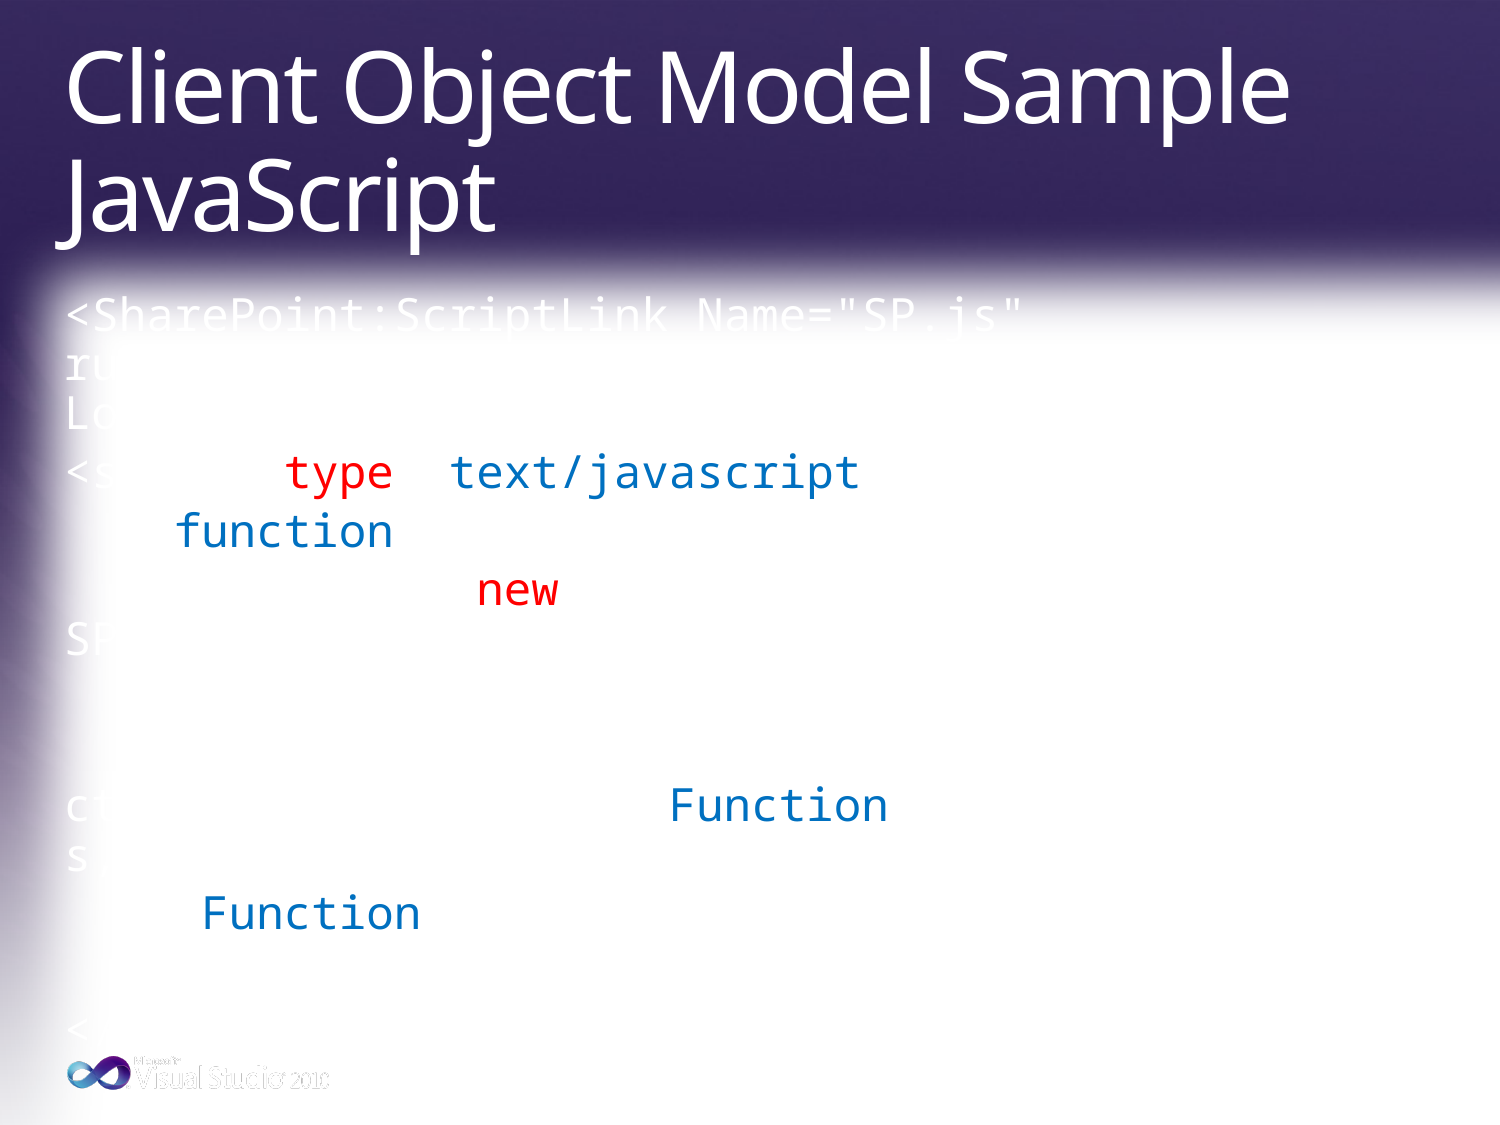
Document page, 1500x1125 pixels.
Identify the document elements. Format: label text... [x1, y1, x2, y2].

picture [0, 0, 1500, 1125]
list <SharePoint:ScriptLink Name="SP.js" runat="server" OnDemand="true" Localizable="false" /> <script type="text/javascript"> function getWebProperties() { var ctx = new SP.ClientContext.get_current(); this.web = ctx.get_web(); ctx.load(this.web); ctx.executeQueryAsync(Function.createDelegate(this, this.onSuccess), Function.createDelegate(this, this.onFail)); } </script> [63, 291, 1436, 1031]
title Client Object Model Sample JavaScript [63, 37, 1436, 256]
